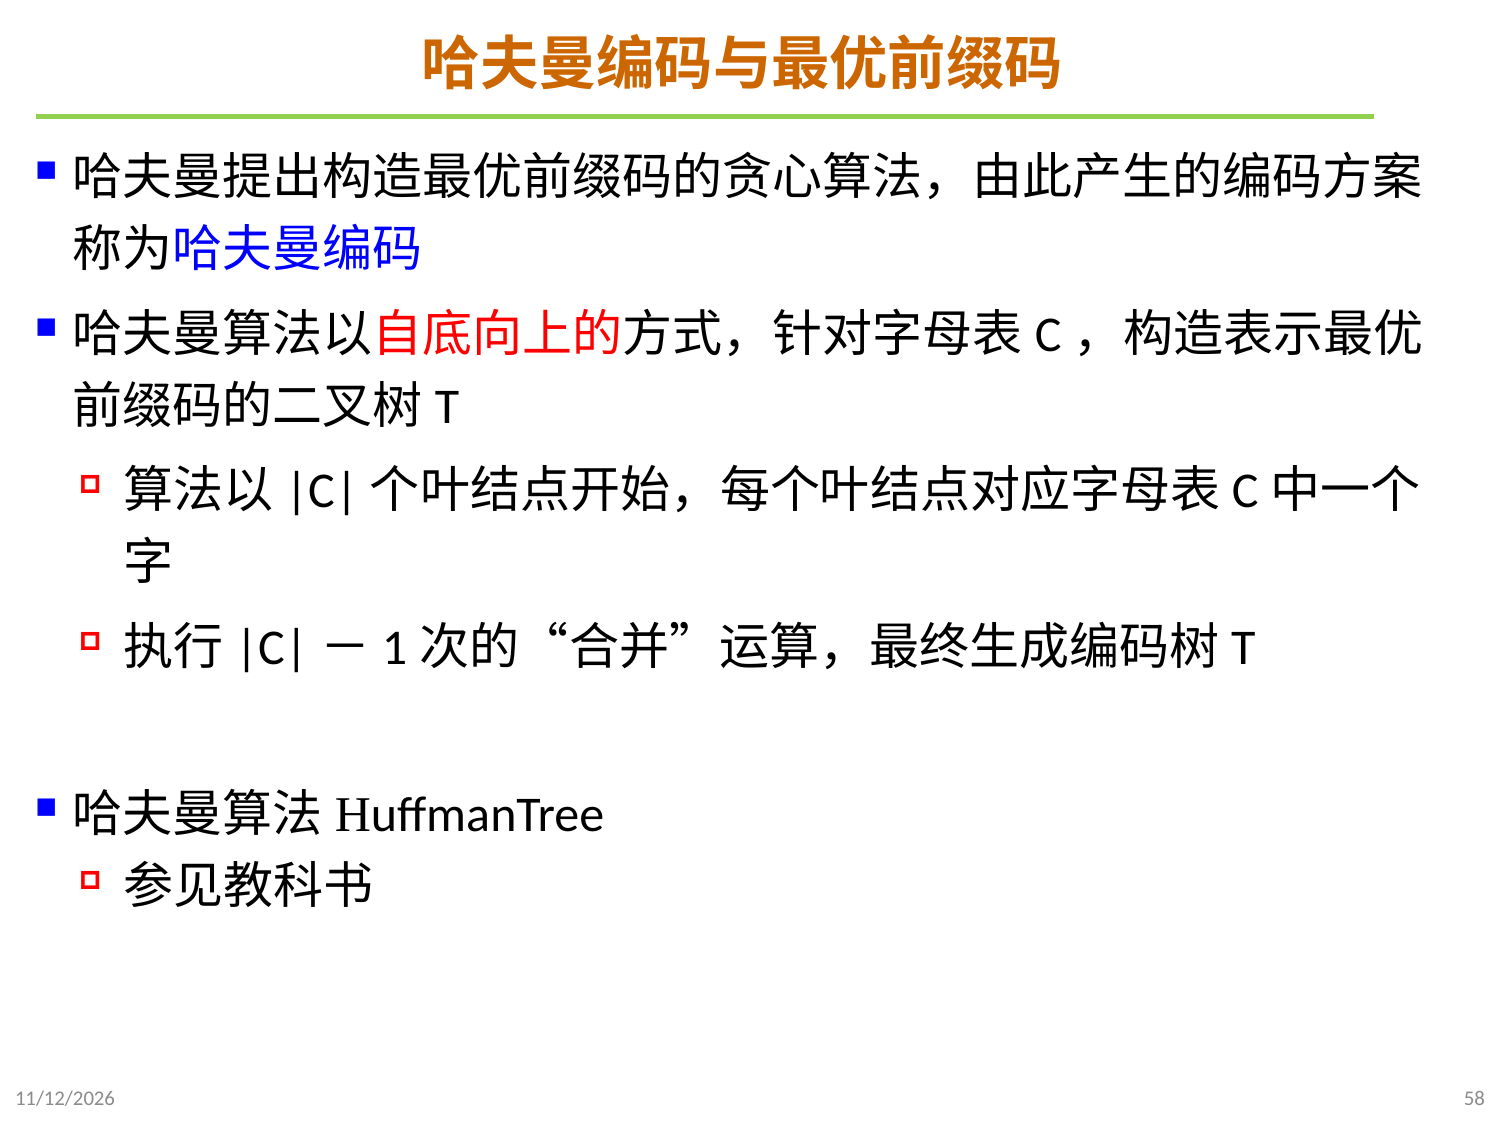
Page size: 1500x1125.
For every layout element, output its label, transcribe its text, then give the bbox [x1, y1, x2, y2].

list 哈夫曼提出构造最优前缀码的贪心算法，由此产生的编码方案称为哈夫曼编码 哈夫曼算法以自底向上的方式，针对字母表C，构造表示最优前缀码的二叉树T 算法以|C|个叶结点开始，每个叶结点对应字母表C中一个字 执行|C|－1次的“合并”运算，最终生成编码树T 哈夫曼算法HuffmanTree 参见教科书 [20, 125, 1480, 1072]
title 哈夫曼编码与最优前缀码 [95, 14, 1390, 117]
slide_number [0, 1071, 338, 1123]
slide_number 58 [1162, 1071, 1500, 1123]
